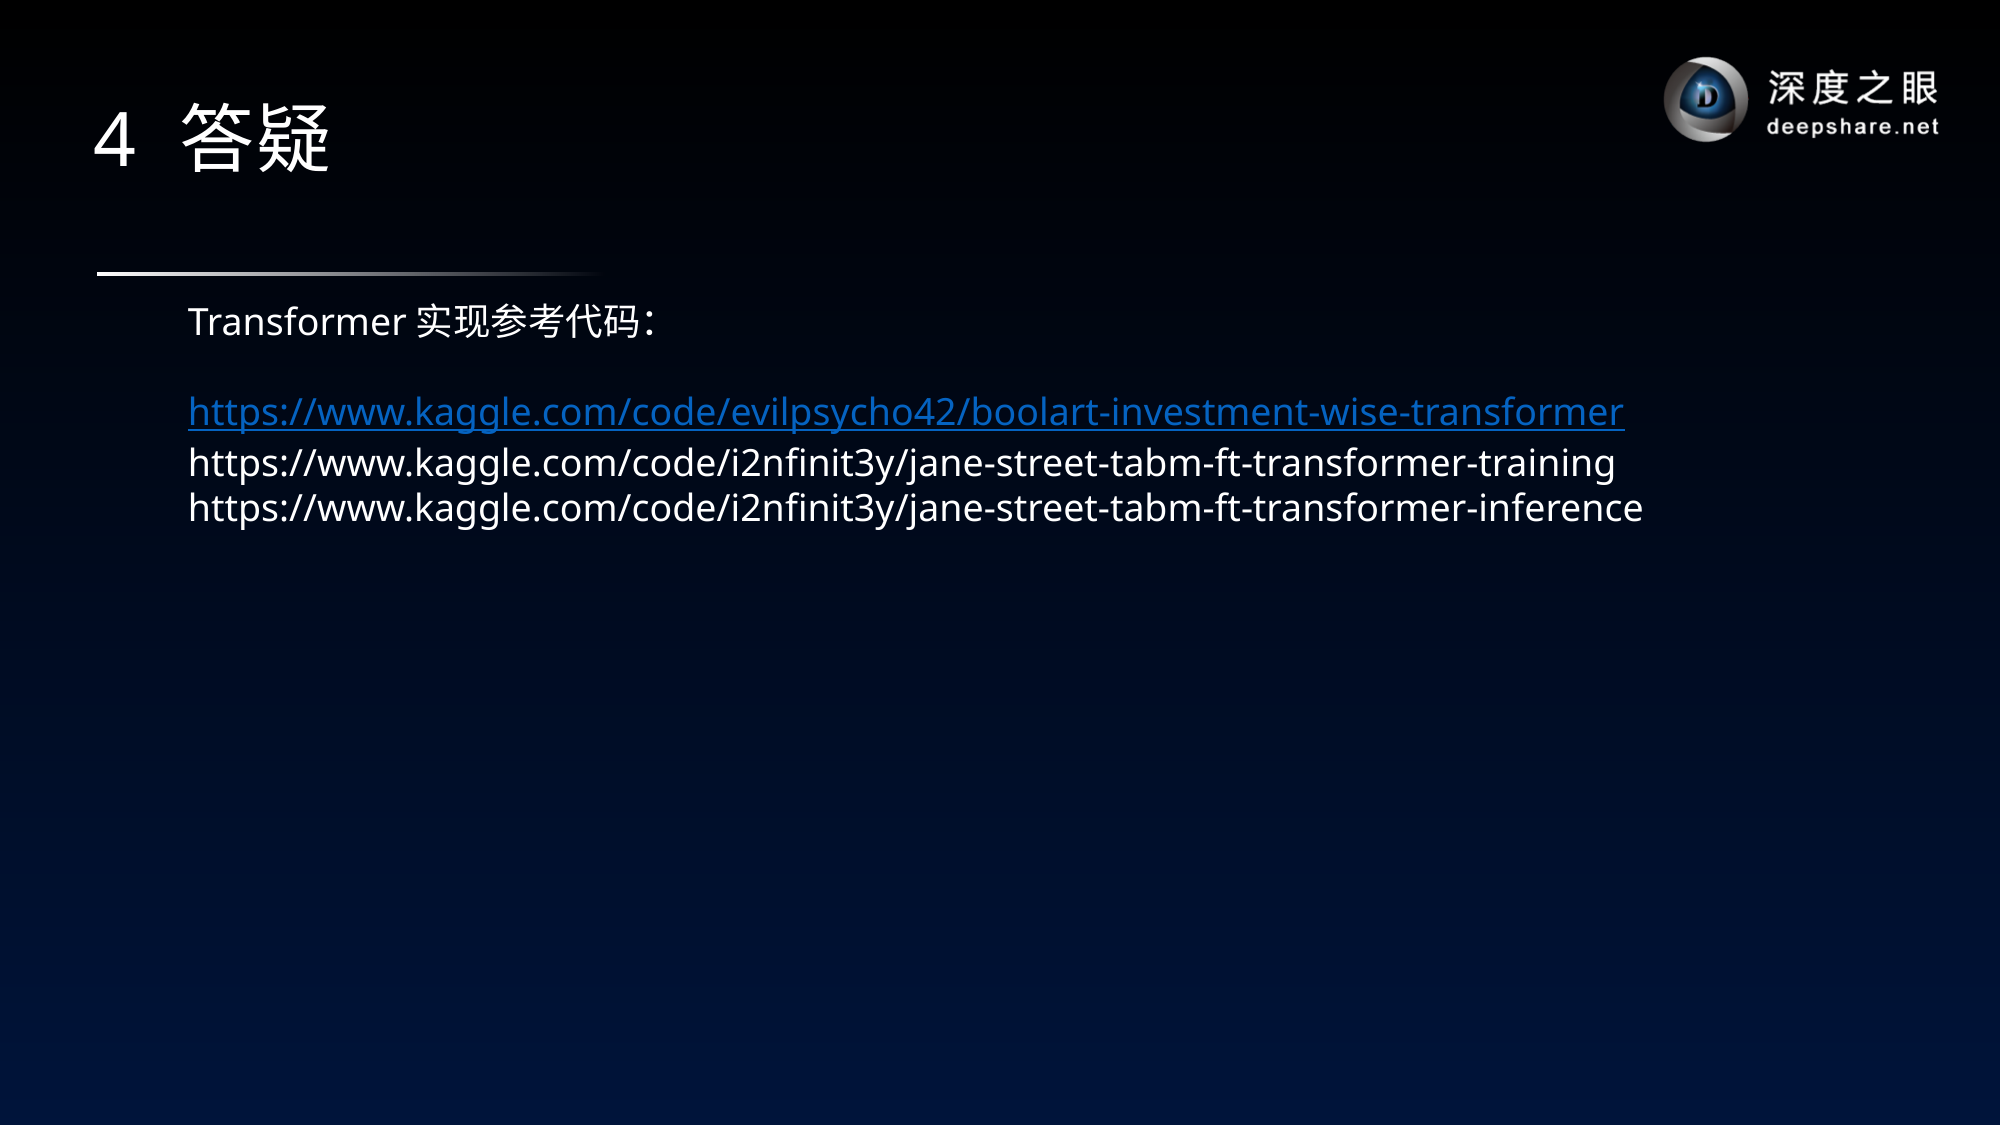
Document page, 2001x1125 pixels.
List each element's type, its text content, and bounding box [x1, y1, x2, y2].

title 4 答疑 [78, 94, 1192, 274]
text_box Transformer实现参考代码： https://www.kaggle.com/code/evilpsycho42/boolart-investment-wise-transformer https://www.kaggle.com/code/i2nfinit3y/jane-street-tabm-ft-transformer-training https://www.kaggle.com/code/i2nfinit3y/jane-street-tabm-ft-transformer-inference [173, 290, 1756, 537]
picture [1644, 37, 1945, 163]
